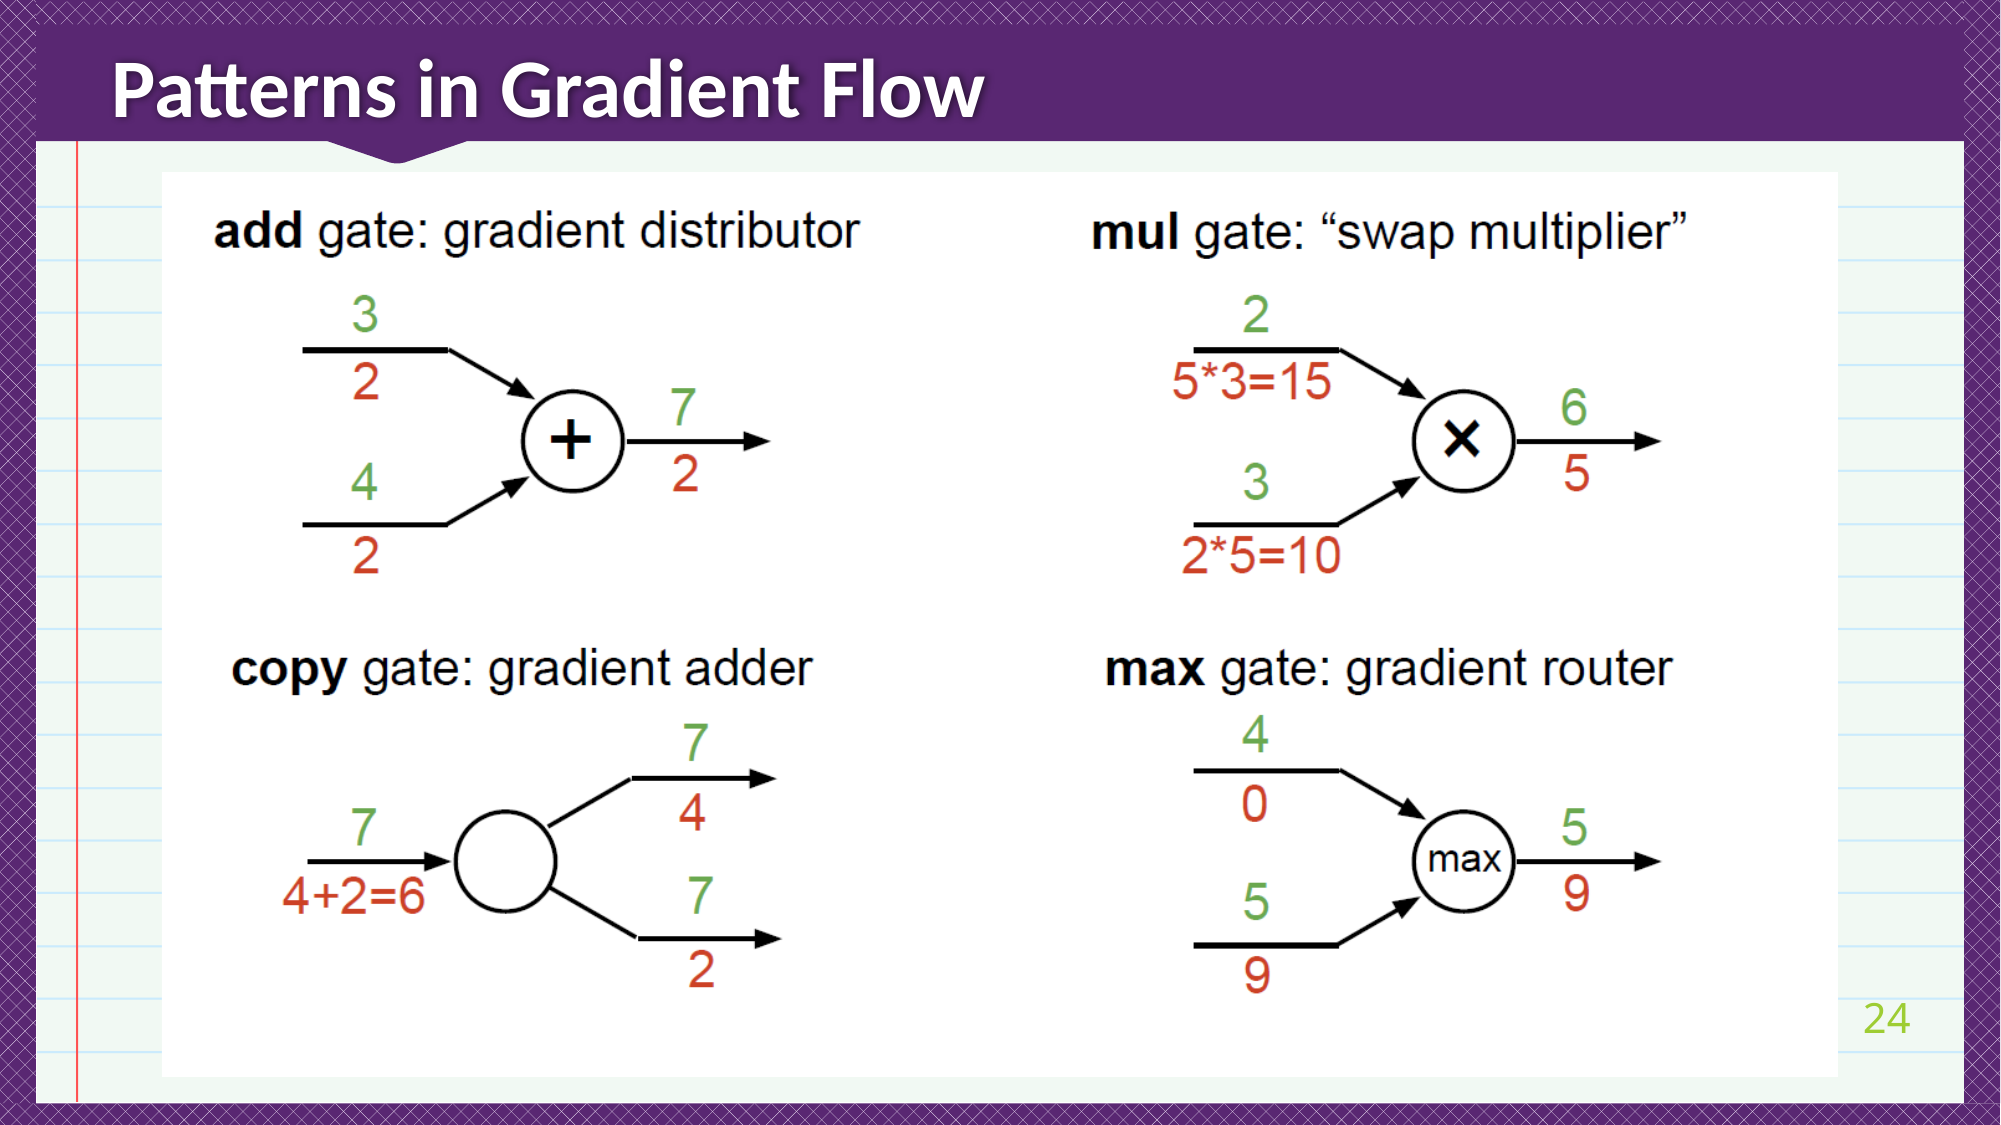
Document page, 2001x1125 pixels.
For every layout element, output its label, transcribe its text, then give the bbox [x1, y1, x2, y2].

picture [37, 142, 1964, 1102]
title Patterns in Gradient Flow [96, 25, 1886, 142]
slide_number 24 [1839, 970, 1926, 1051]
